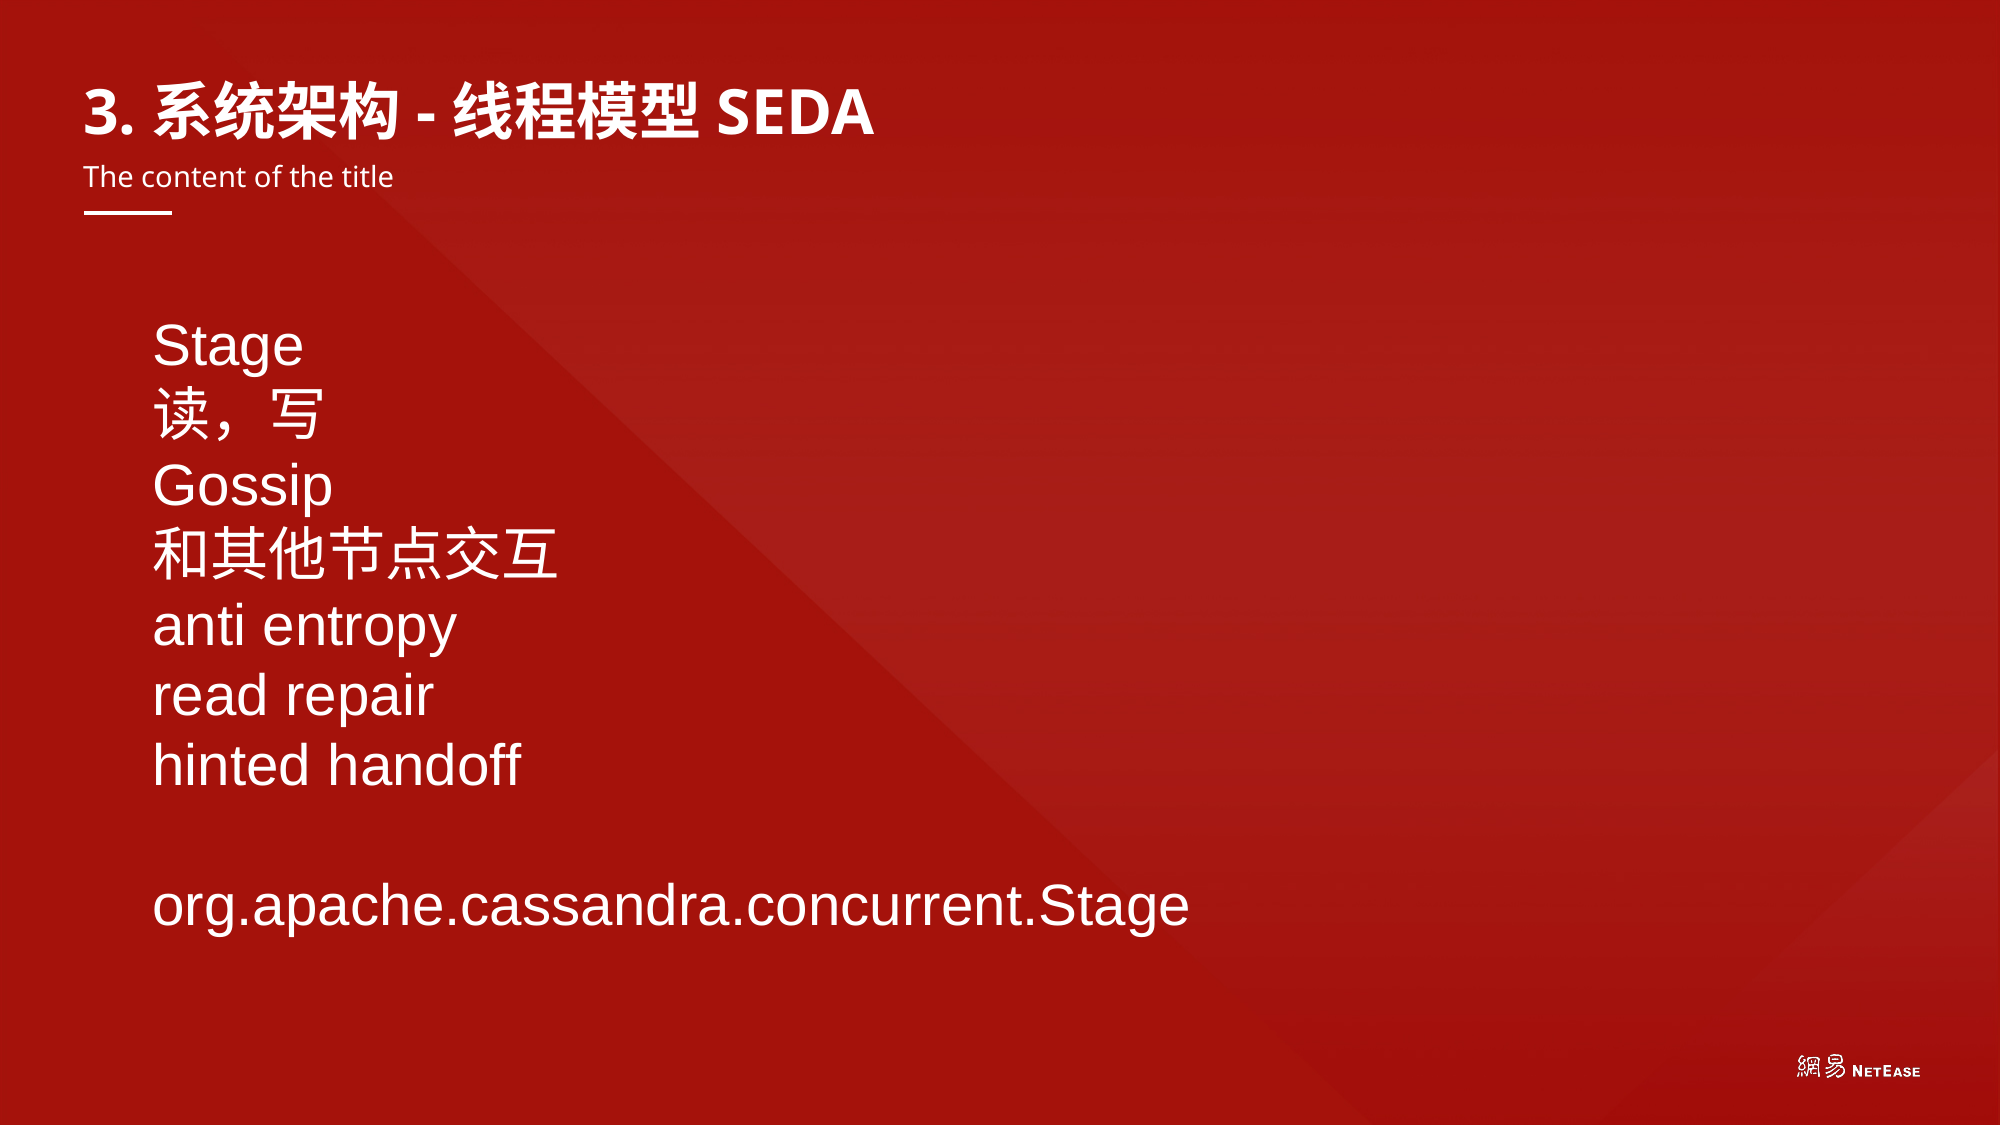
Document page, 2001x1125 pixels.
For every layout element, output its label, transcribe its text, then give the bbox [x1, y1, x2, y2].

text_box The content of the title [68, 150, 794, 201]
list Stage 读，写 Gossip 和其他节点交互 anti entropy read repair hinted handoff org.apache.cassandra.concurrent.Stage [137, 299, 1863, 1014]
text_box 3.系统架构-线程模型SEDA [68, 64, 1048, 155]
picture [0, 0, 2000, 1125]
